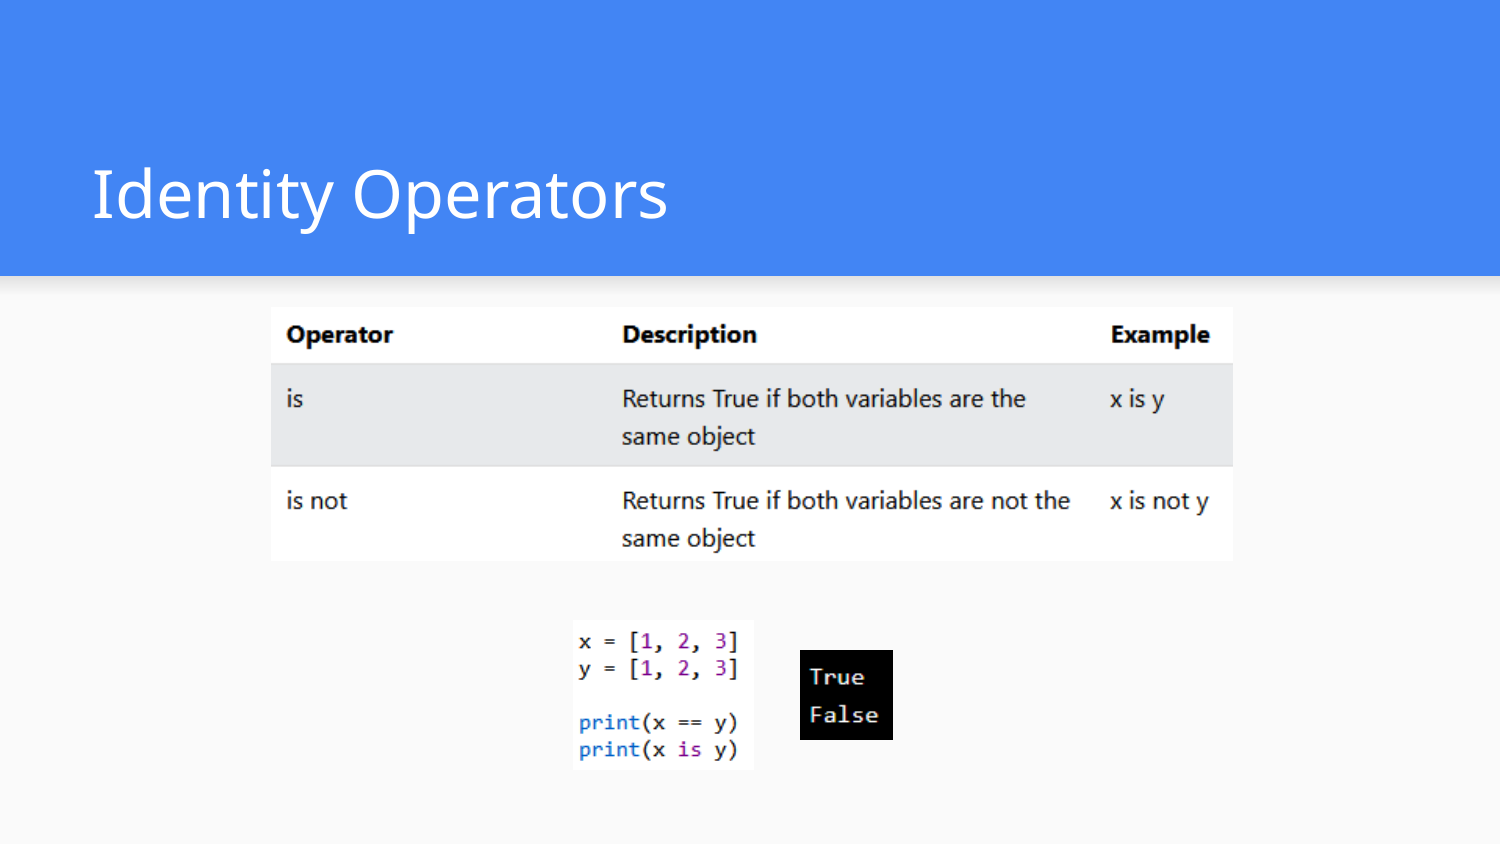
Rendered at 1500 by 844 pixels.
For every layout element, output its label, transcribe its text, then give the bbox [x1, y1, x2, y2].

picture [799, 650, 893, 740]
picture [270, 306, 1233, 561]
picture [573, 620, 754, 770]
title Identity Operators [77, 121, 1427, 248]
